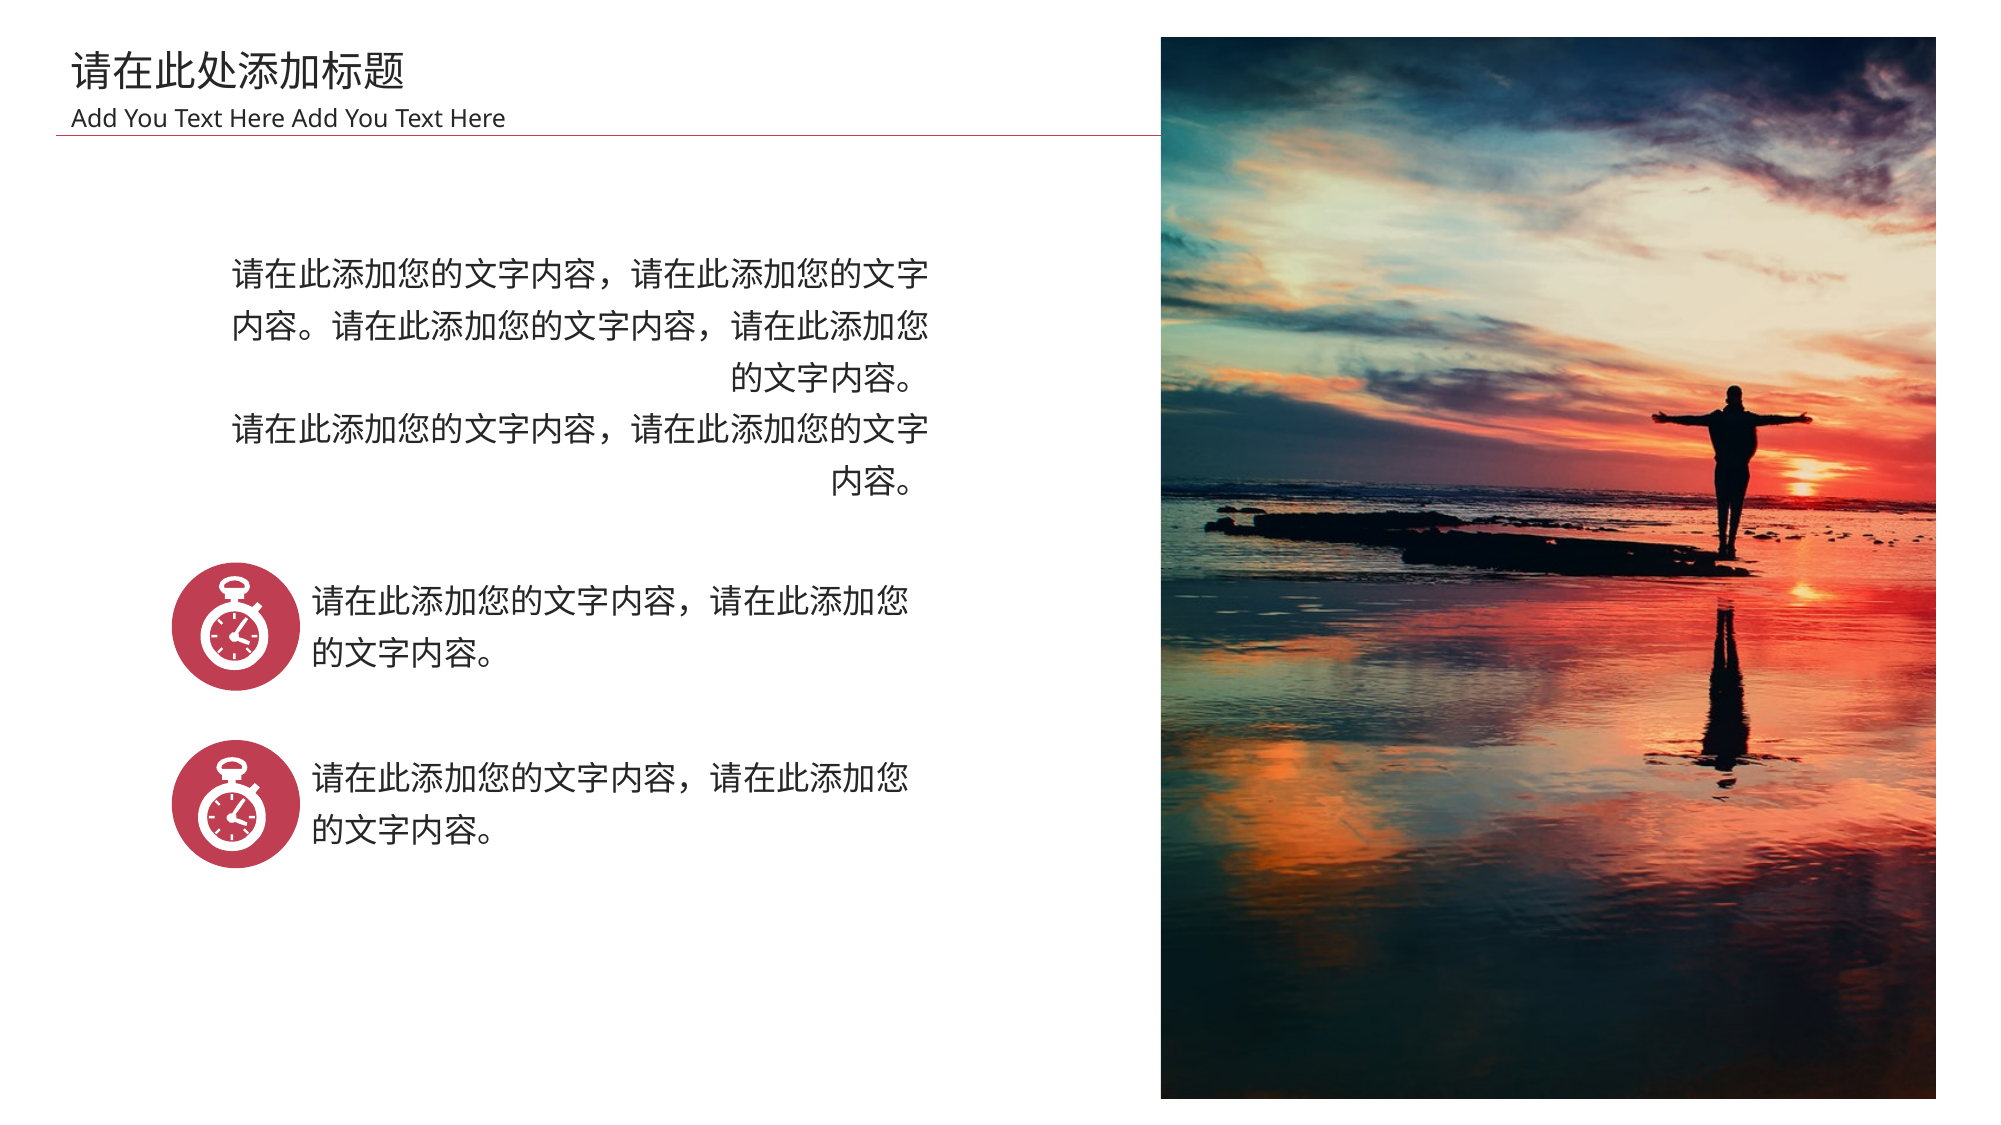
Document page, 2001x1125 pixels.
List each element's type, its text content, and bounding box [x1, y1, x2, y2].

text_box 请在此添加您的文字内容，请在此添加您的文字内容。请在此添加您的文字内容，请在此添加您的文字内容。 请在此添加您的文字内容，请在此添加您的文字内容。 [197, 235, 942, 558]
text_box Add You Text Here Add You Text Here [56, 136, 558, 141]
text_box Add You Text Here Add You Text Here [56, 86, 558, 135]
picture [1160, 37, 1936, 1099]
text_box [170, 738, 300, 870]
text_box 请在此处添加标题 [56, 37, 469, 86]
text_box [200, 576, 269, 671]
text_box [198, 757, 266, 852]
text_box 请在此添加您的文字内容，请在此添加您的文字内容。 [300, 739, 942, 855]
text_box [170, 561, 300, 692]
text_box 请在此添加您的文字内容，请在此添加您的文字内容。 [300, 562, 942, 678]
